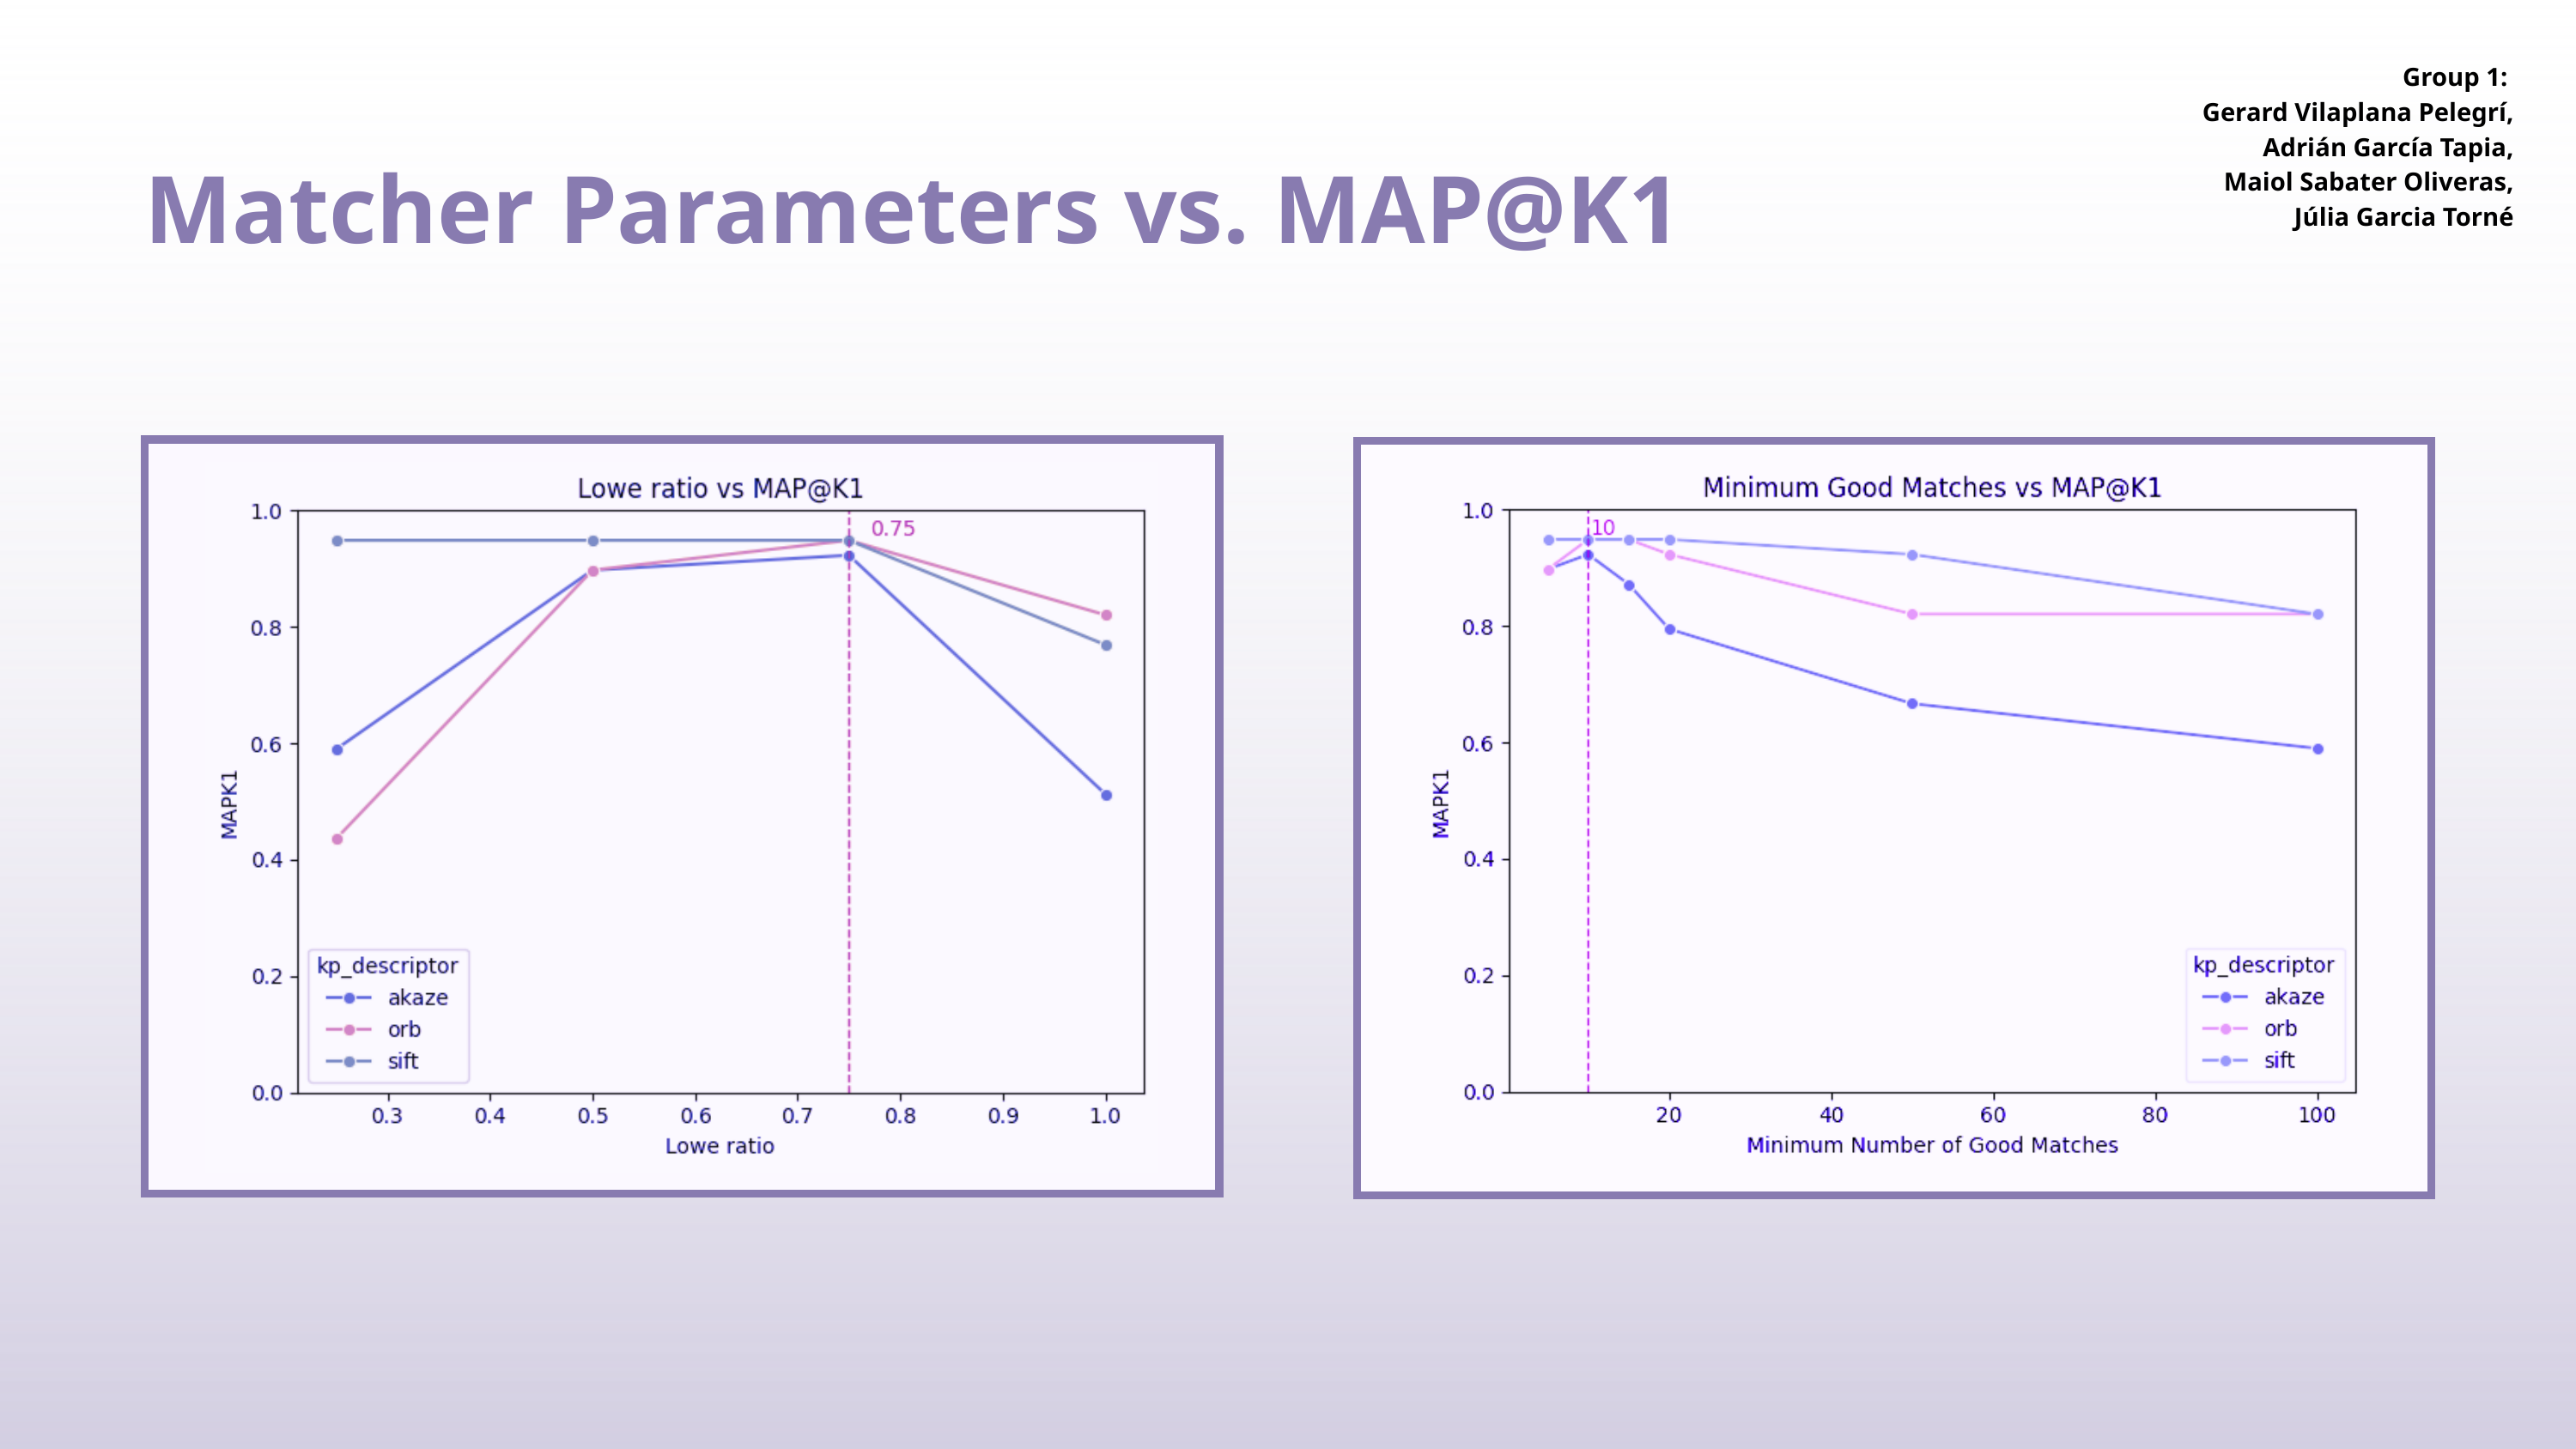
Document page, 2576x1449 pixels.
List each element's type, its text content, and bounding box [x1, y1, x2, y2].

text_box Group 1: Gerard Vilaplana Pelegrí, Adrián García Tapia, Maiol Sabater Oliveras, Júlia Garcia Torné [2161, 56, 2514, 232]
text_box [1356, 440, 2432, 1196]
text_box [144, 439, 1220, 1194]
text_box [0, 0, 2576, 1449]
text_box Matcher Parameters vs. MAP@K1 [144, 131, 2432, 262]
